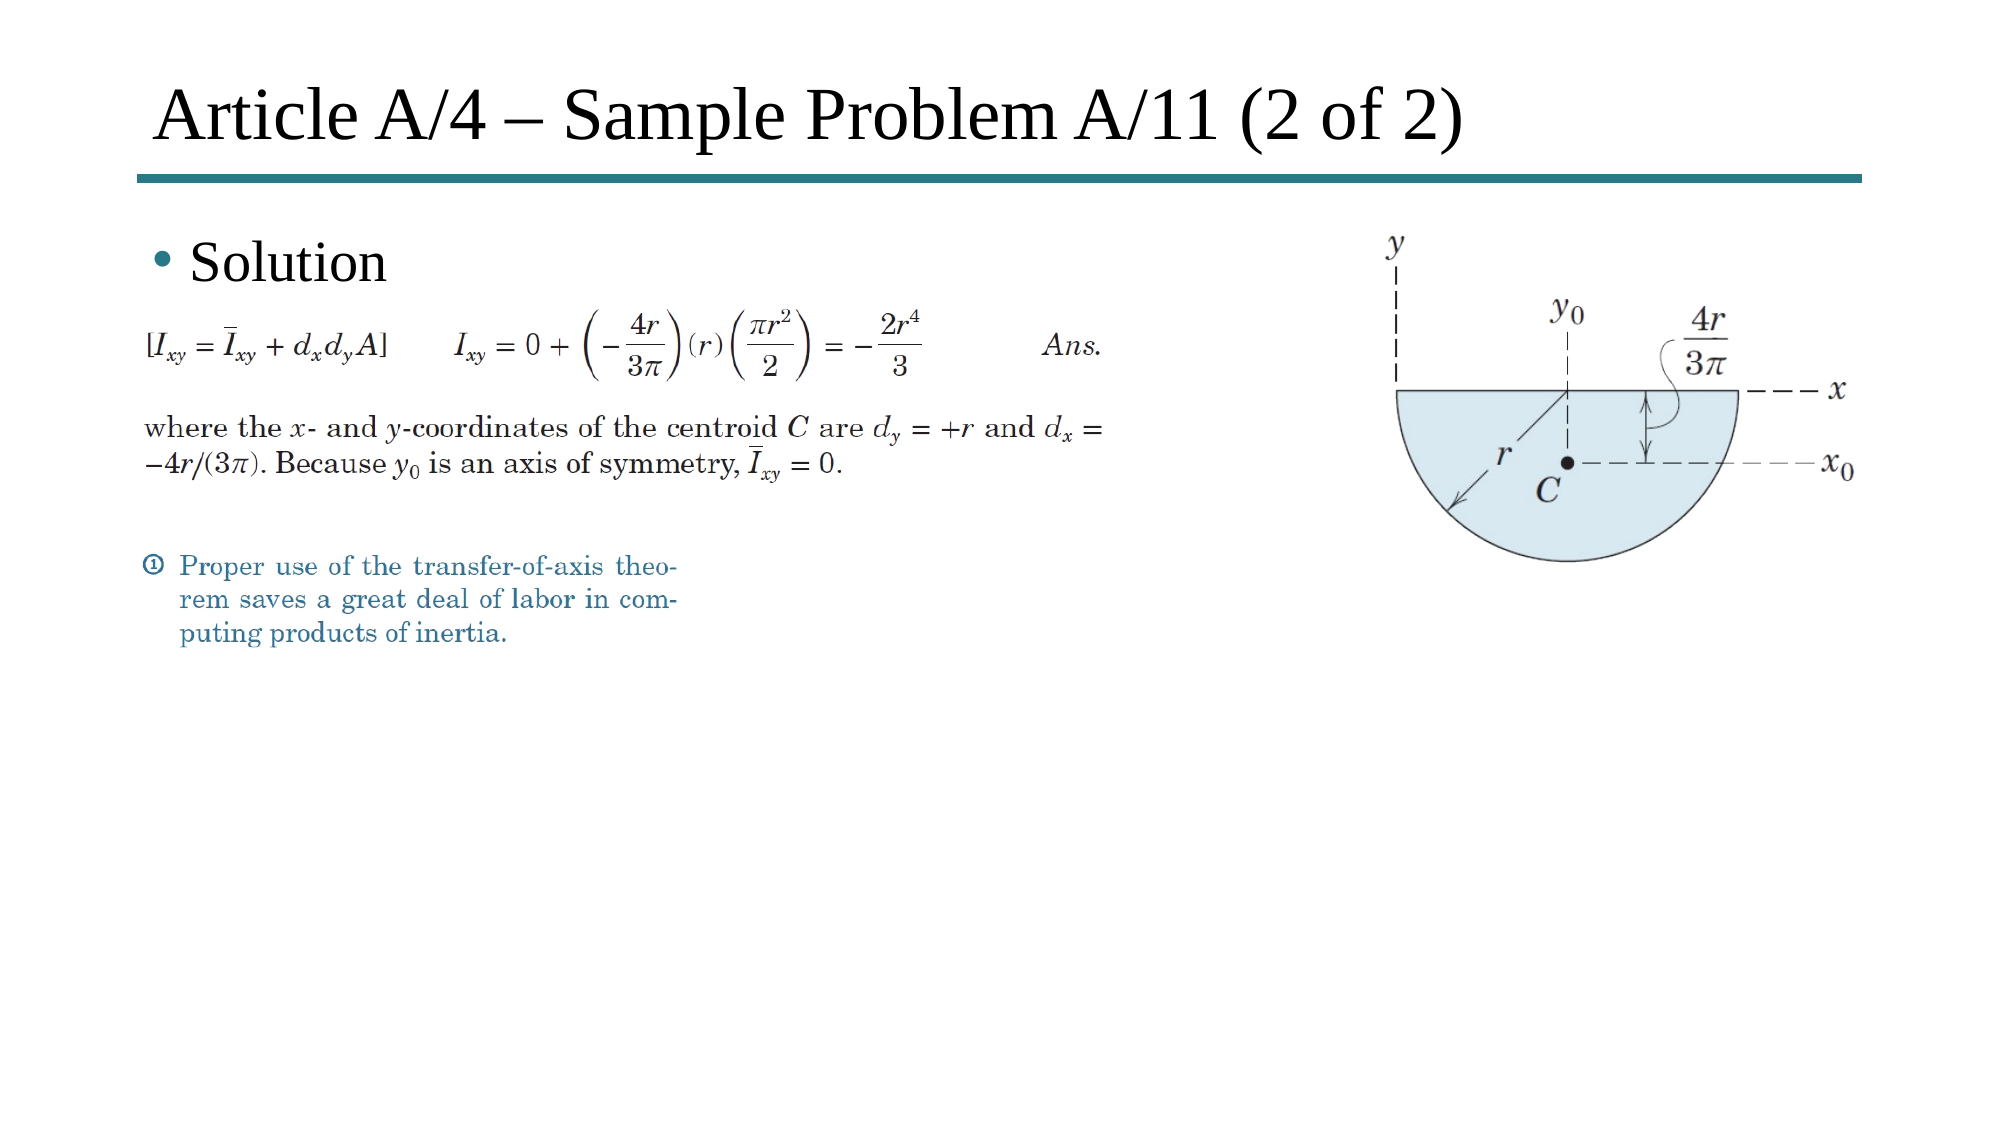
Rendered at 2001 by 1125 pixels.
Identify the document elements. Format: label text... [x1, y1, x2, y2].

picture [1374, 223, 1863, 569]
title Article A/4 – Sample Problem A/11 (2 of 2) [137, 59, 1863, 170]
picture [137, 298, 1113, 493]
picture [137, 546, 685, 653]
list Solution [137, 223, 1863, 1091]
